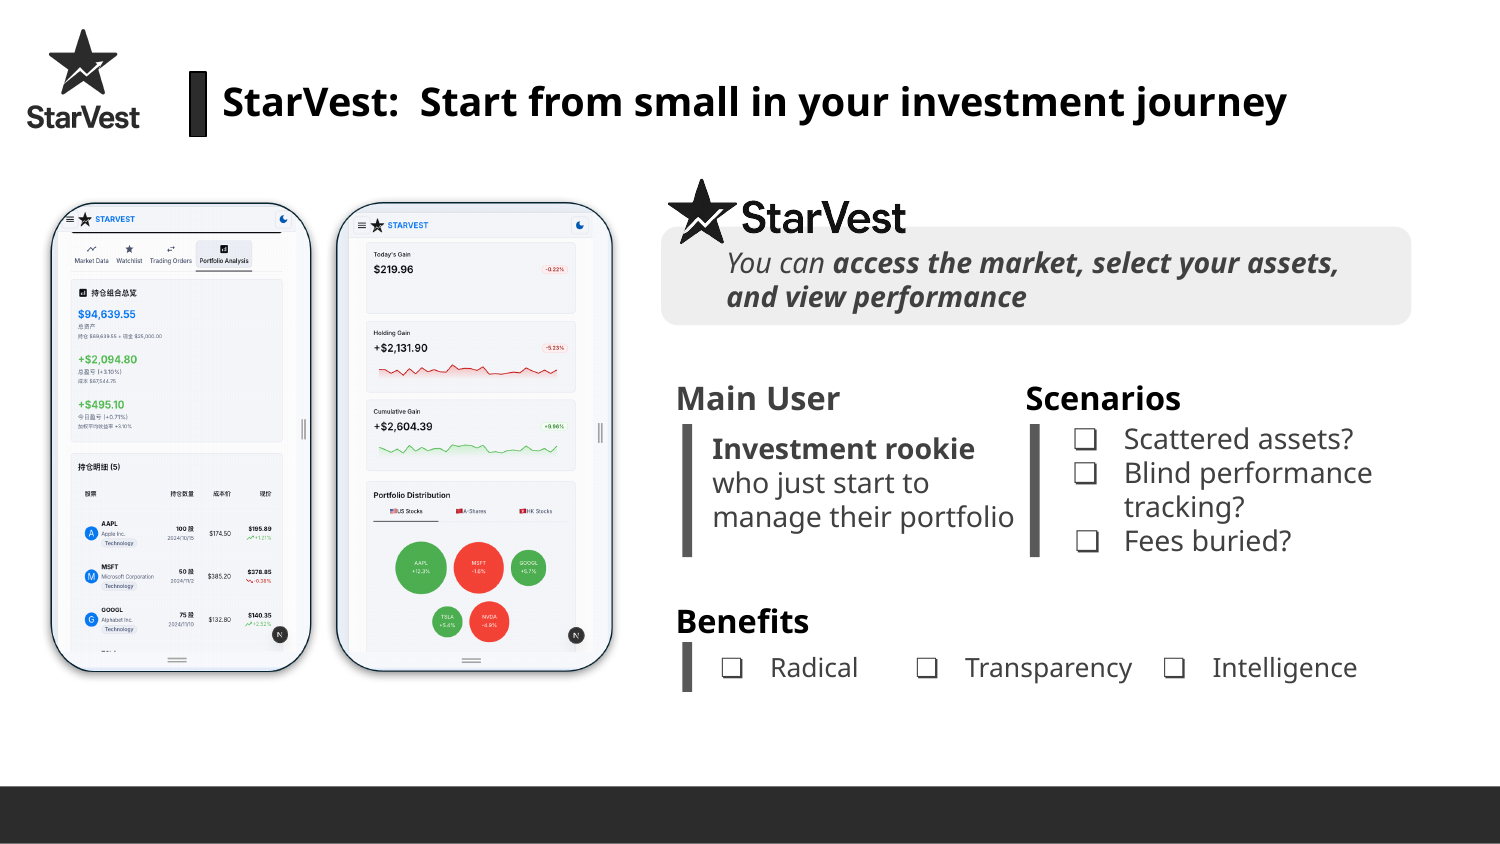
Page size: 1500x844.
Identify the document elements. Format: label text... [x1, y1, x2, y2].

text_box [682, 642, 693, 692]
text_box Radical [682, 636, 877, 698]
text_box You can access the market, select your assets, and view performance [958, 230, 1370, 328]
title StarVest: Start from small in your investment journey [958, 61, 1438, 156]
picture [335, 202, 613, 673]
title StarVest: Start from small in your investment journey [207, 61, 613, 156]
text_box Scattered assets? Blind performance tracking? Fees buried? [1036, 406, 1436, 573]
text_box Main User [661, 357, 994, 432]
text_box Intelligence [1124, 636, 1423, 698]
picture [49, 202, 312, 673]
text_box Transparency [877, 636, 1124, 698]
text_box Investment rookie who just start to manage their portfolio [697, 416, 1031, 548]
text_box Benefits [661, 580, 875, 655]
picture [619, 52, 953, 386]
text_box [682, 424, 693, 558]
text_box [958, 226, 1412, 326]
text_box [1029, 424, 1040, 558]
picture [0, 0, 178, 178]
text_box Scenarios [1011, 357, 1215, 424]
